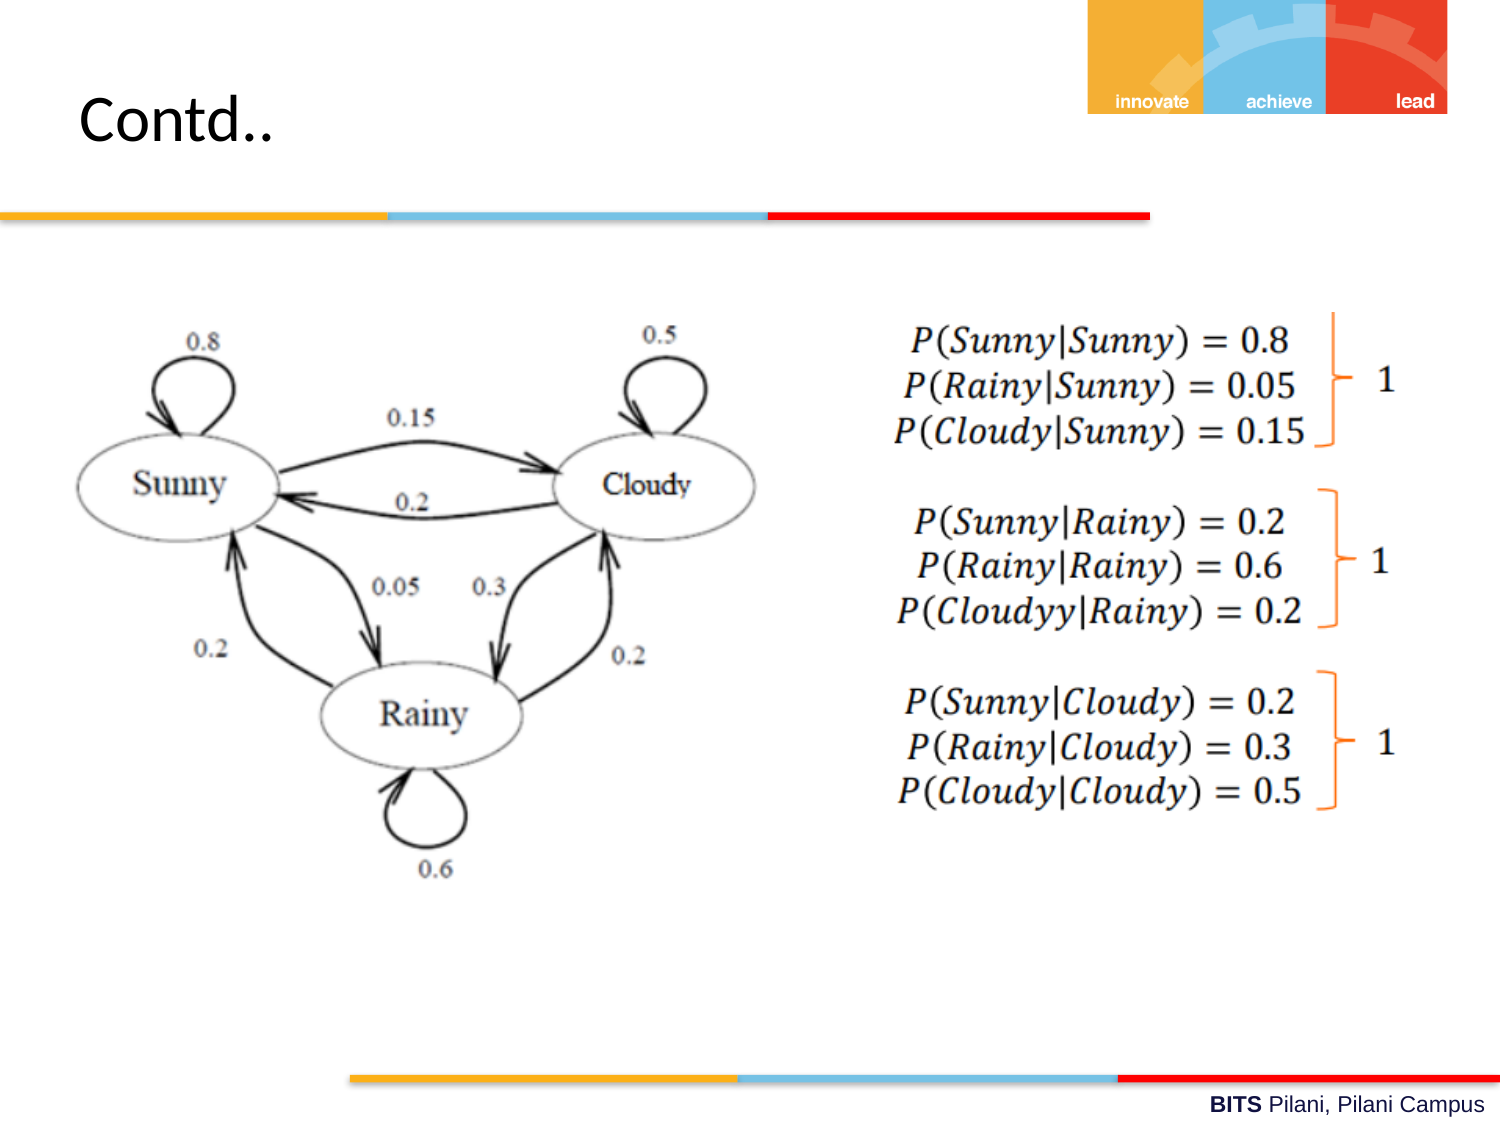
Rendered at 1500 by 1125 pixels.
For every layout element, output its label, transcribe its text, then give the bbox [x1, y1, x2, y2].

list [64, 274, 770, 905]
picture [862, 312, 1404, 823]
picture [1087, 0, 1448, 114]
title Contd.. [64, 45, 1069, 185]
